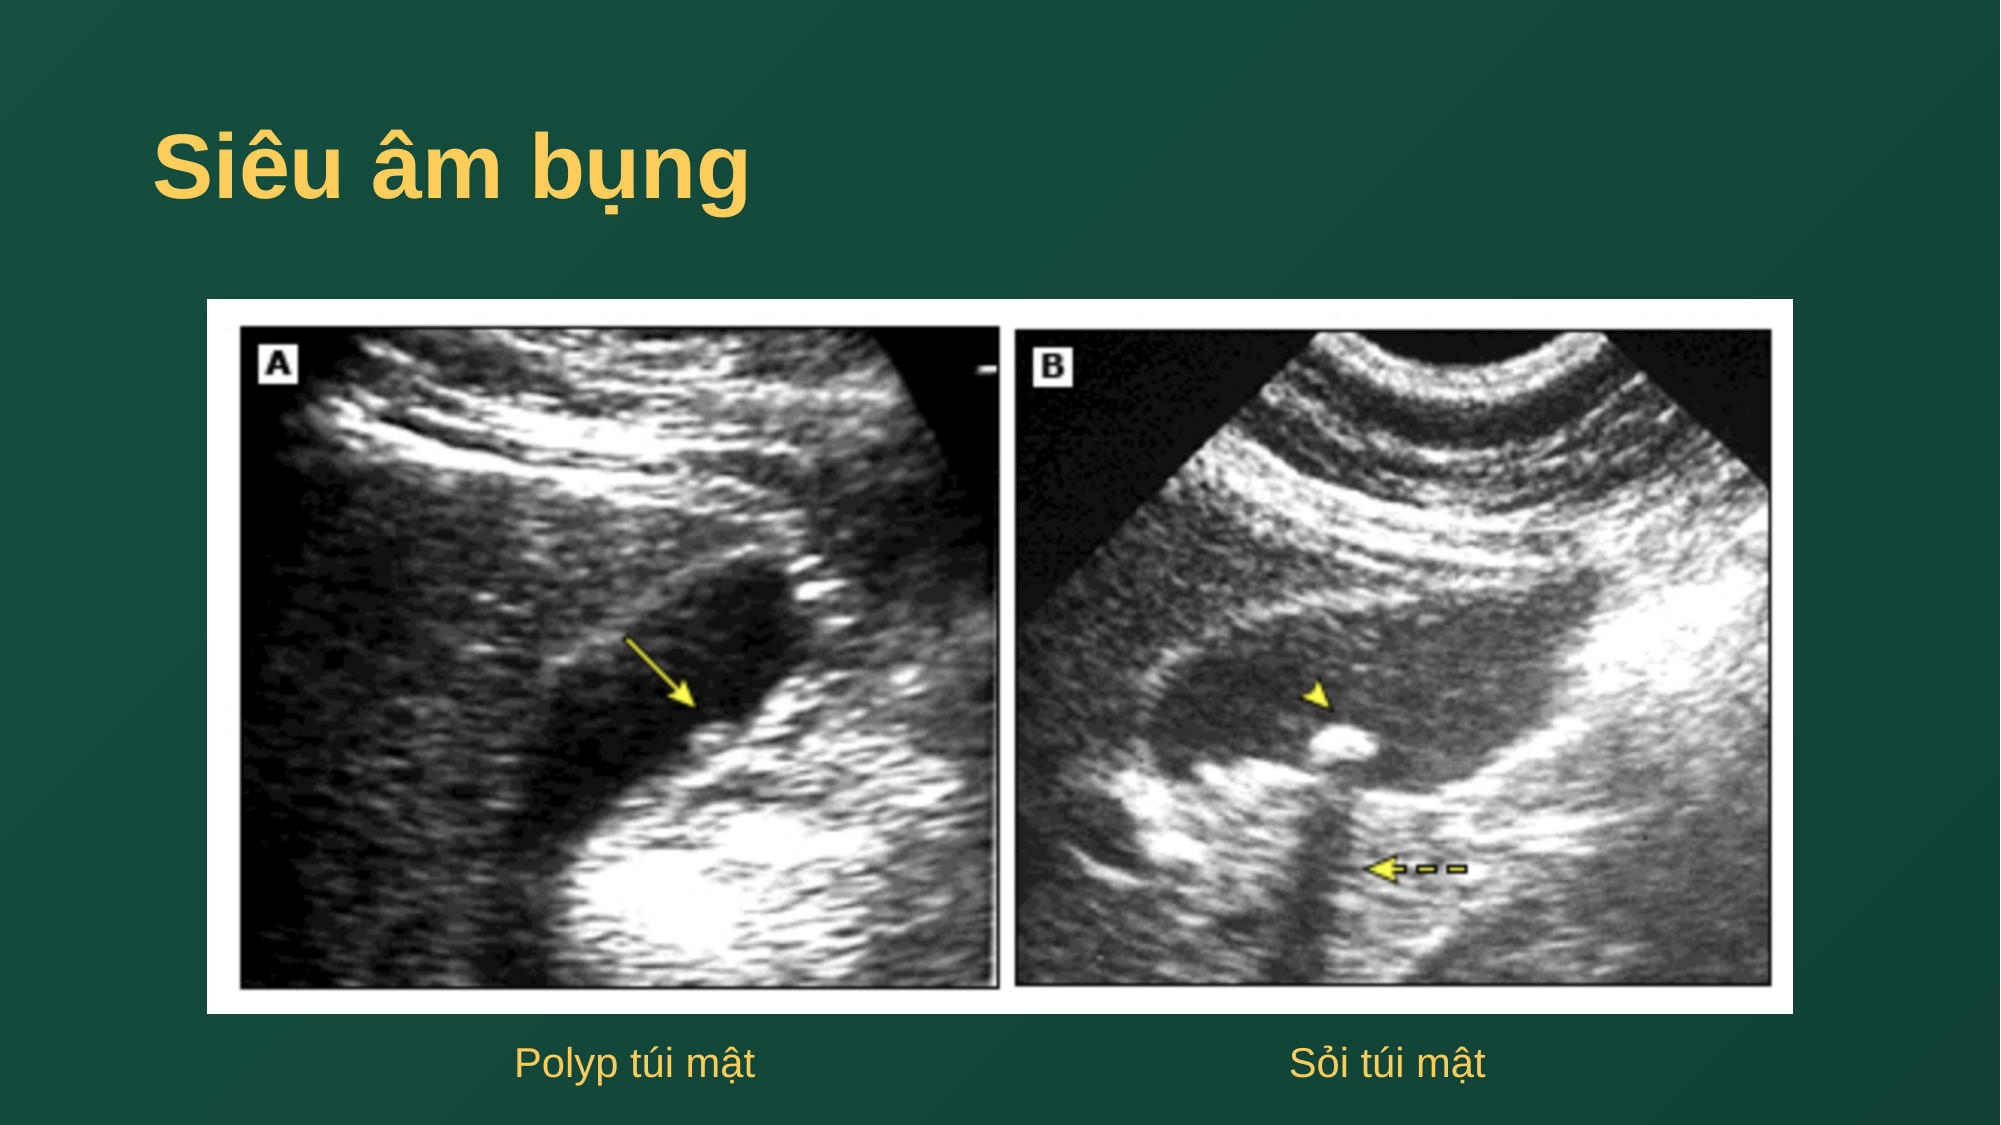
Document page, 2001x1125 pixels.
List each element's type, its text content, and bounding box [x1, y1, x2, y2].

text_box Polyp túi mật [499, 1028, 771, 1094]
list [207, 299, 1793, 1014]
text_box Sỏi túi mật [1274, 1028, 1501, 1094]
title Siêu âm bụng [137, 59, 1863, 278]
